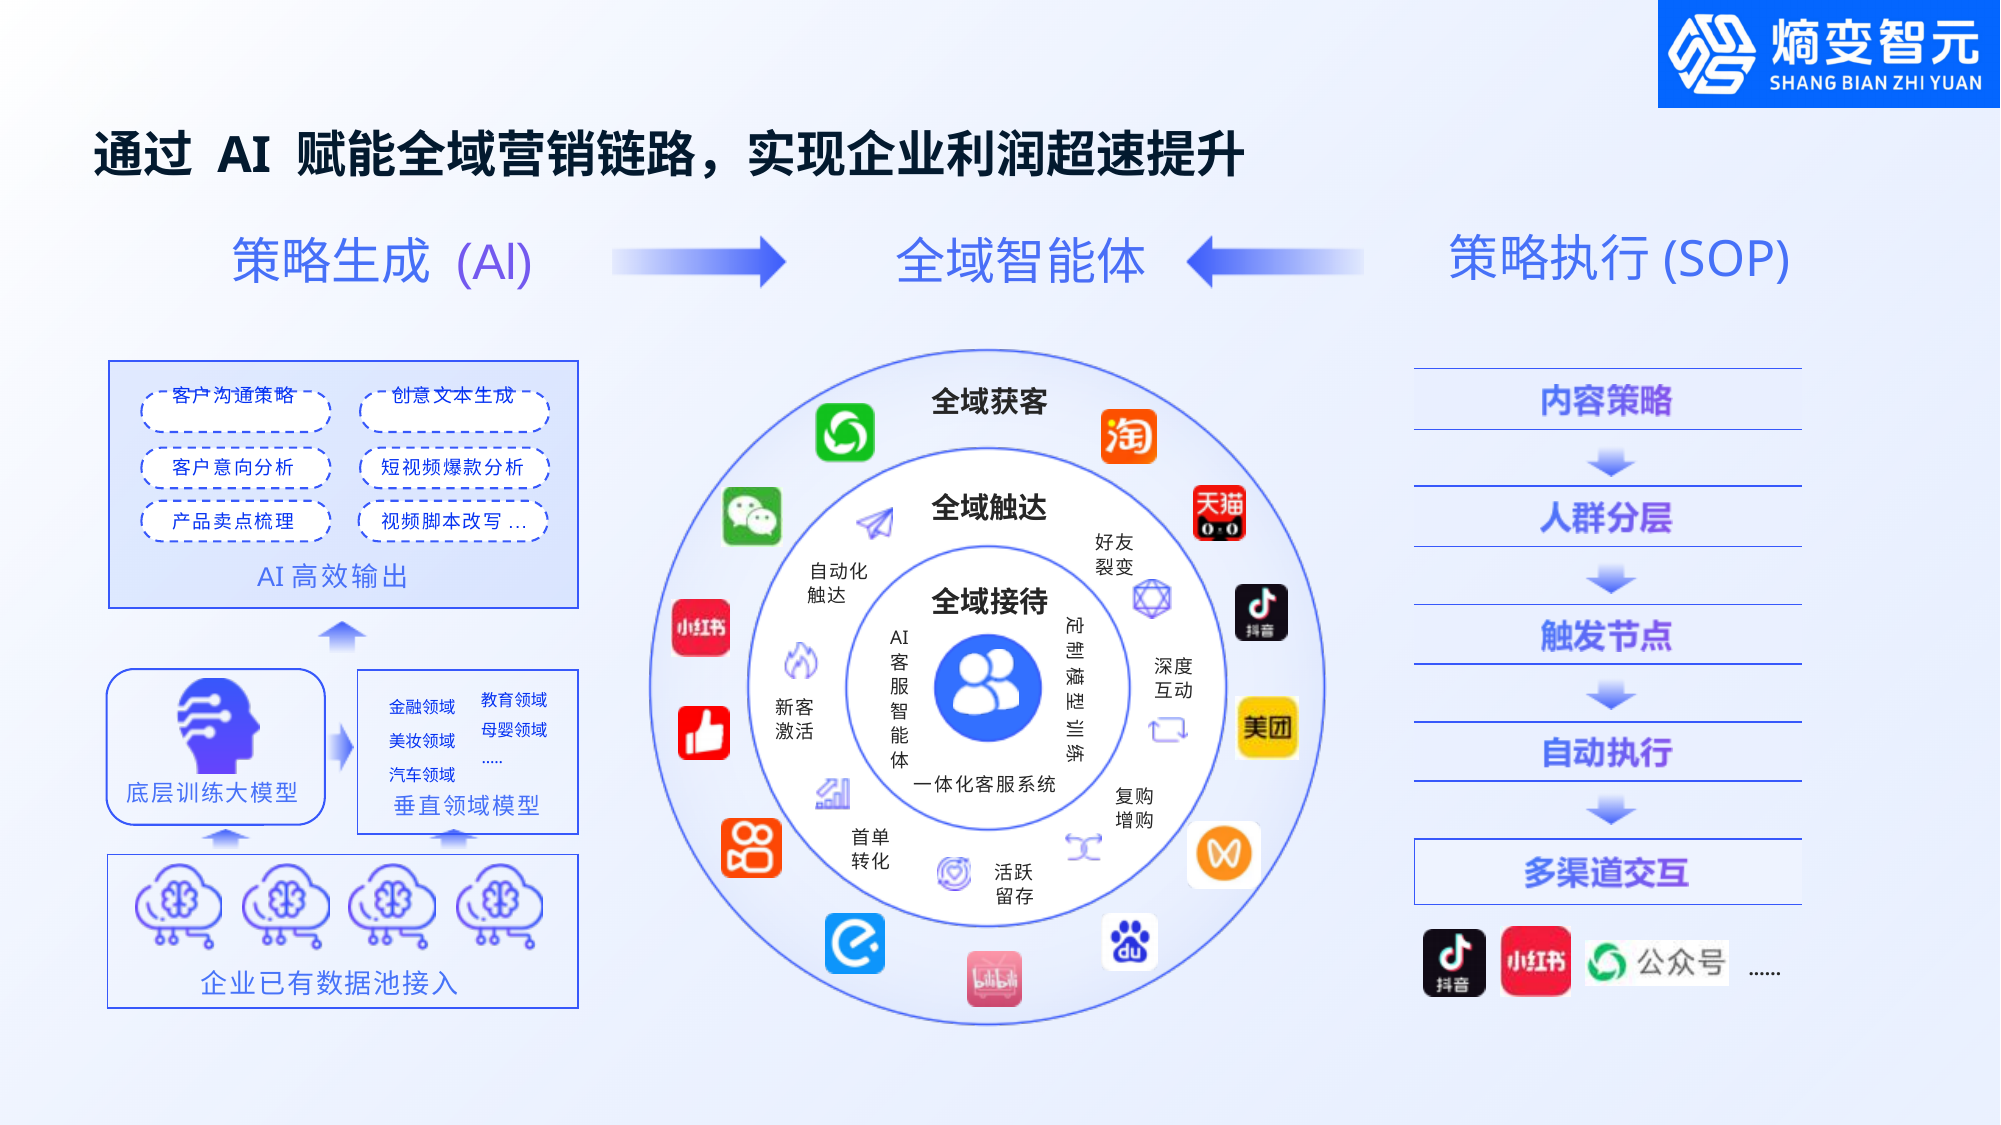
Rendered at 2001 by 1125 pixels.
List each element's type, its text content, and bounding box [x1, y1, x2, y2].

table_header [1414, 723, 1802, 780]
table_header [232, 855, 339, 959]
table_cell 短视频爆款分析 [345, 440, 577, 495]
picture [0, 0, 2000, 1125]
table_header 教育领域 母婴领域 ..... [468, 671, 577, 786]
table_cell AI高效输出 [110, 552, 577, 607]
table_header [1414, 369, 1802, 429]
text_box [140, 390, 332, 434]
table_cell 企业已有数据池接入 [108, 959, 577, 1007]
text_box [140, 446, 332, 490]
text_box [359, 446, 551, 490]
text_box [357, 499, 549, 543]
text_box 策略执行(SOP) [1446, 133, 1886, 328]
text_box 底层训练大模型 [106, 669, 325, 825]
table_header [108, 855, 232, 959]
table_header [1414, 487, 1802, 546]
table_header [446, 855, 577, 959]
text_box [359, 390, 551, 434]
table_header 金融领域 美妆领域 汽车领域 [358, 671, 468, 786]
table_header [1415, 840, 1802, 904]
table_cell 产品卖点梳理 [110, 495, 345, 552]
table_cell 垂直领域模型 [358, 786, 577, 833]
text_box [140, 499, 332, 543]
table_header 客户沟通策略 [110, 362, 345, 440]
text_box ...... [1746, 969, 1786, 982]
text_box 通过 AI 赋能全域营销链路，实现企业利润超速提升 策略生成 (Al) 全域智能体 [91, 123, 1373, 292]
table_cell 客户意向分析 [110, 440, 345, 495]
table_header 创意文本生成 [345, 362, 577, 440]
table_header [339, 855, 446, 959]
table_header [1414, 605, 1802, 663]
table_cell 视频脚本改写... [345, 495, 577, 552]
